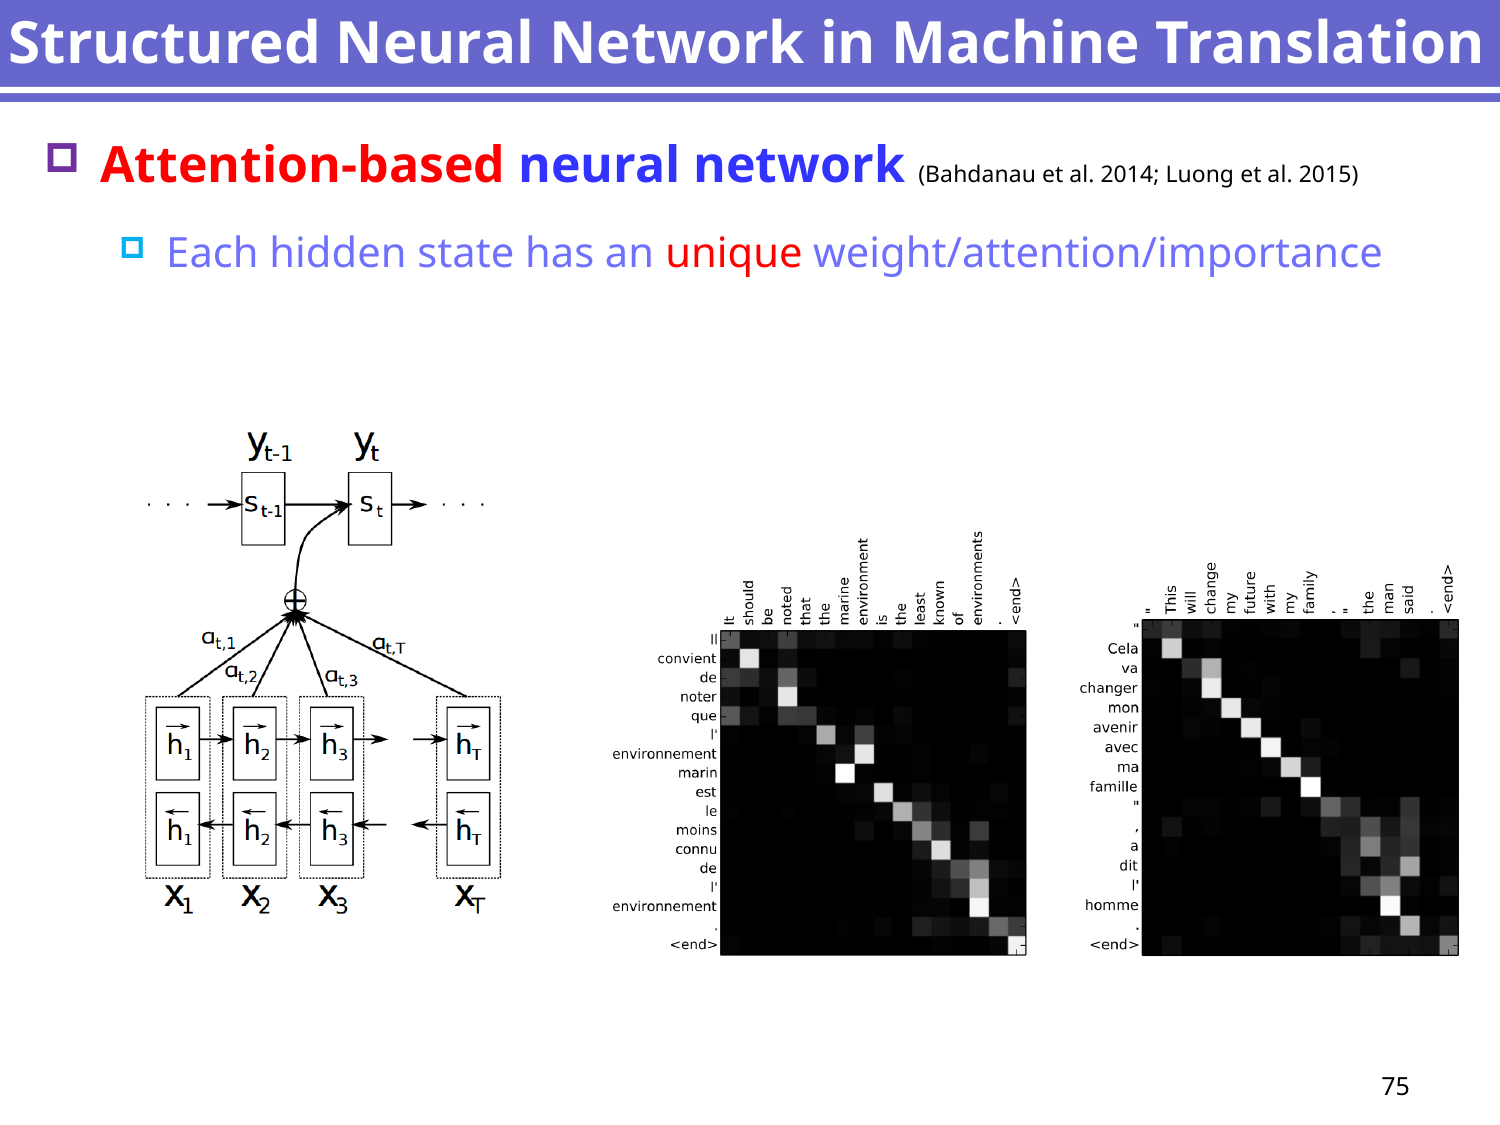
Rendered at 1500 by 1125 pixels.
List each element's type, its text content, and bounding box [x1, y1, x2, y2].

picture [135, 408, 540, 945]
list Attention-based neural network (Bahdanau et al. 2014; Luong et al. 2015) Each hidden state has an unique weight/attention/importance [29, 125, 1447, 1047]
slide_number 75 [1293, 1058, 1425, 1112]
picture [607, 525, 1036, 966]
picture [1075, 555, 1462, 962]
title Structured Neural Network in Machine Translation [0, 7, 1500, 73]
